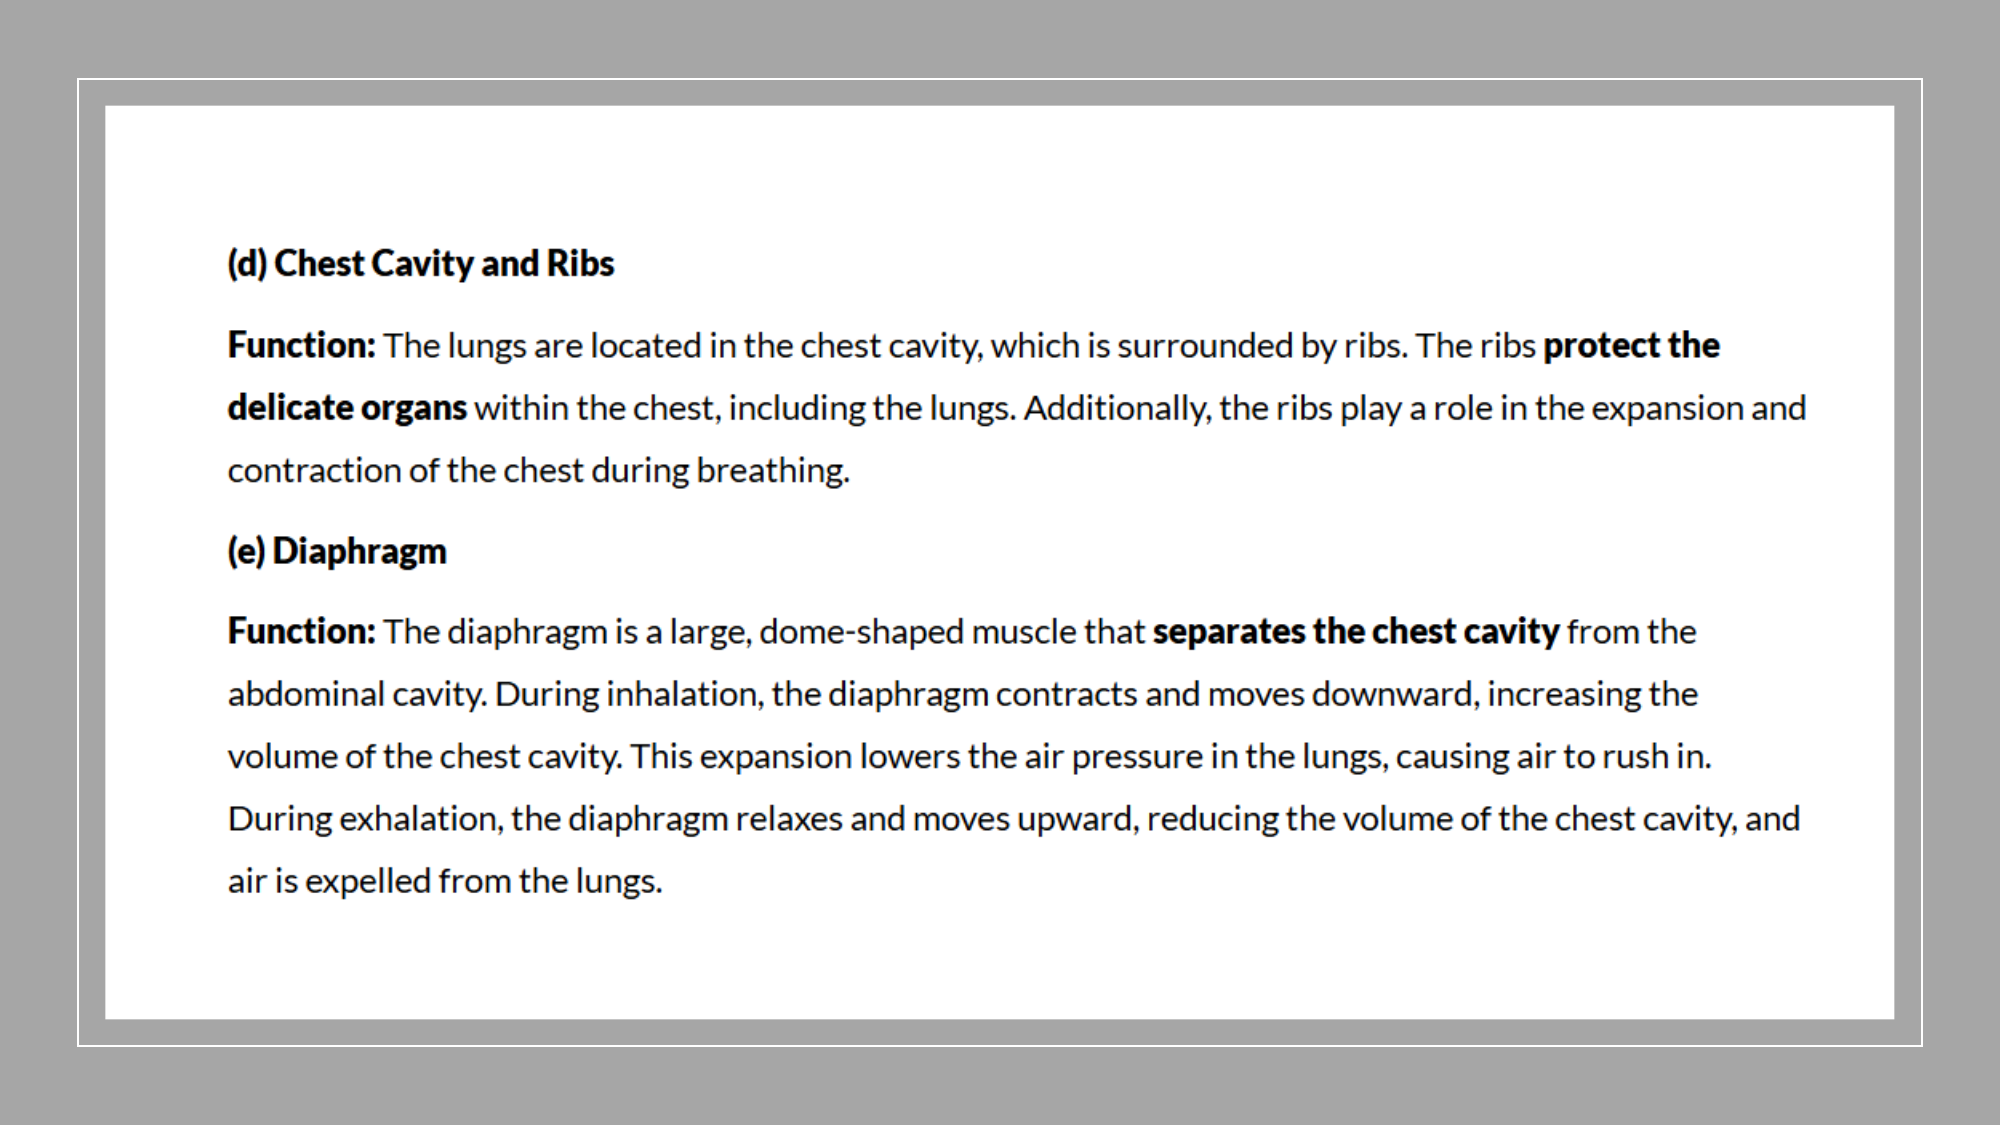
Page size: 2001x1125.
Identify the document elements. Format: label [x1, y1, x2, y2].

picture [183, 206, 1817, 917]
text_box [104, 104, 1895, 1020]
text_box [0, 0, 2000, 1125]
text_box [77, 78, 1923, 1047]
